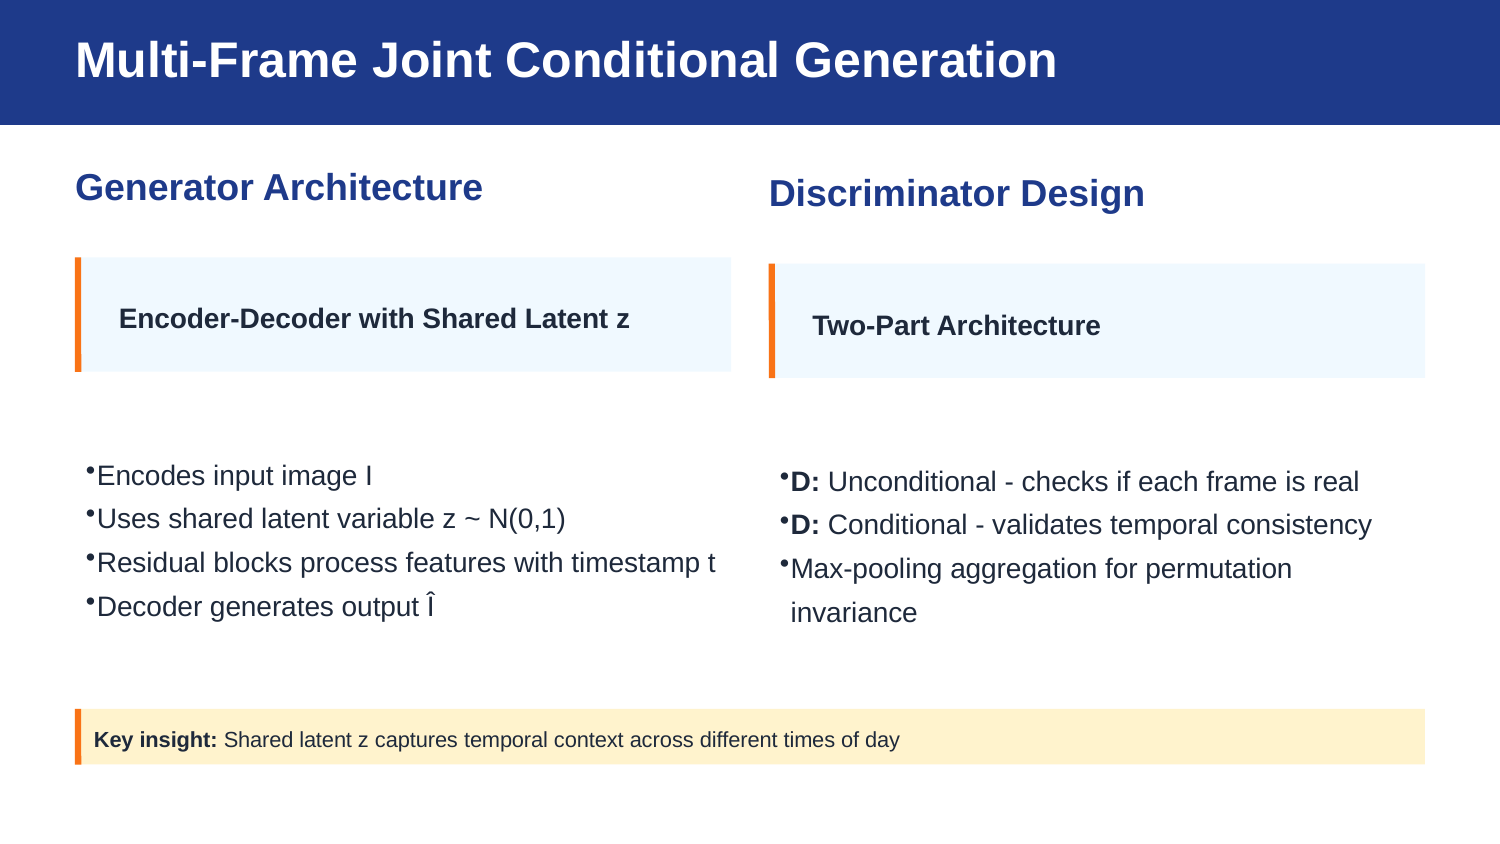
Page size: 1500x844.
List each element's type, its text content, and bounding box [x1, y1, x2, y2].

text_box [74, 708, 78, 765]
text_box [79, 257, 732, 372]
text_box [0, 0, 1500, 125]
text_box [772, 263, 1426, 378]
text_box Encodes input image I Uses shared latent variable z ~ N(0,1) Residual blocks process features with timestamp t Decoder generates output Î [75, 446, 732, 659]
text_box D: Unconditional - checks if each frame is real D: Conditional - validates temporal consistency Max-pooling aggregation for permutation invariance [768, 453, 1426, 653]
text_box Generator Architecture [75, 162, 745, 208]
text_box Encoder-Decoder with Shared Latent z [118, 294, 706, 335]
text_box Discriminator Design [768, 168, 1439, 214]
text_box Two-Part Architecture [812, 301, 1399, 341]
text_box Multi-Frame Joint Conditional Generation [74, 37, 1079, 88]
text_box [79, 708, 1425, 765]
text_box Key insight: Shared latent z captures temporal context across different times of day [93, 721, 1439, 752]
